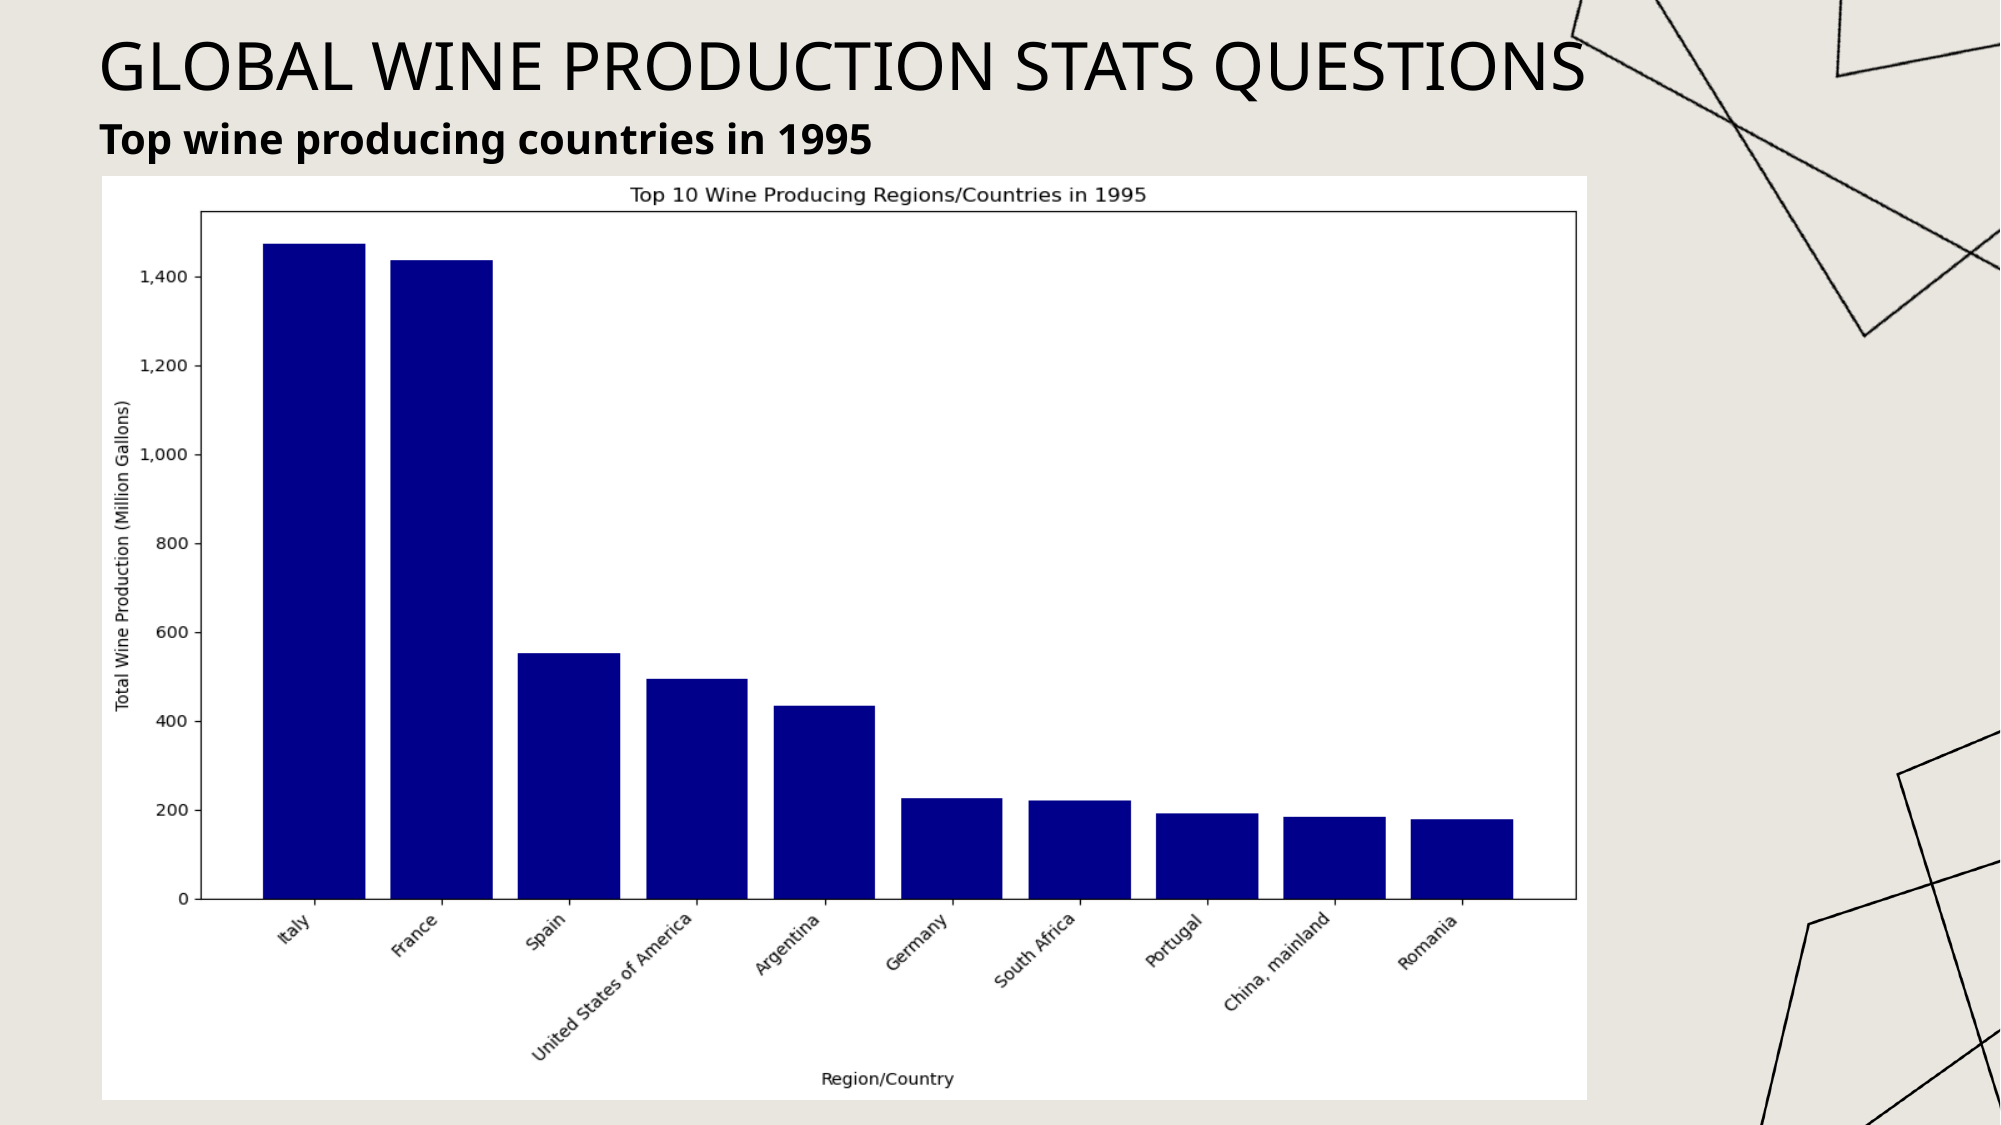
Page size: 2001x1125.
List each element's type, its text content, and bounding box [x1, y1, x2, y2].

title Global wine production stats questions [83, 0, 1647, 139]
list Top wine producing countries in 1995 [83, 111, 1111, 203]
picture [102, 0, 2000, 1100]
picture [1723, 654, 2001, 1125]
